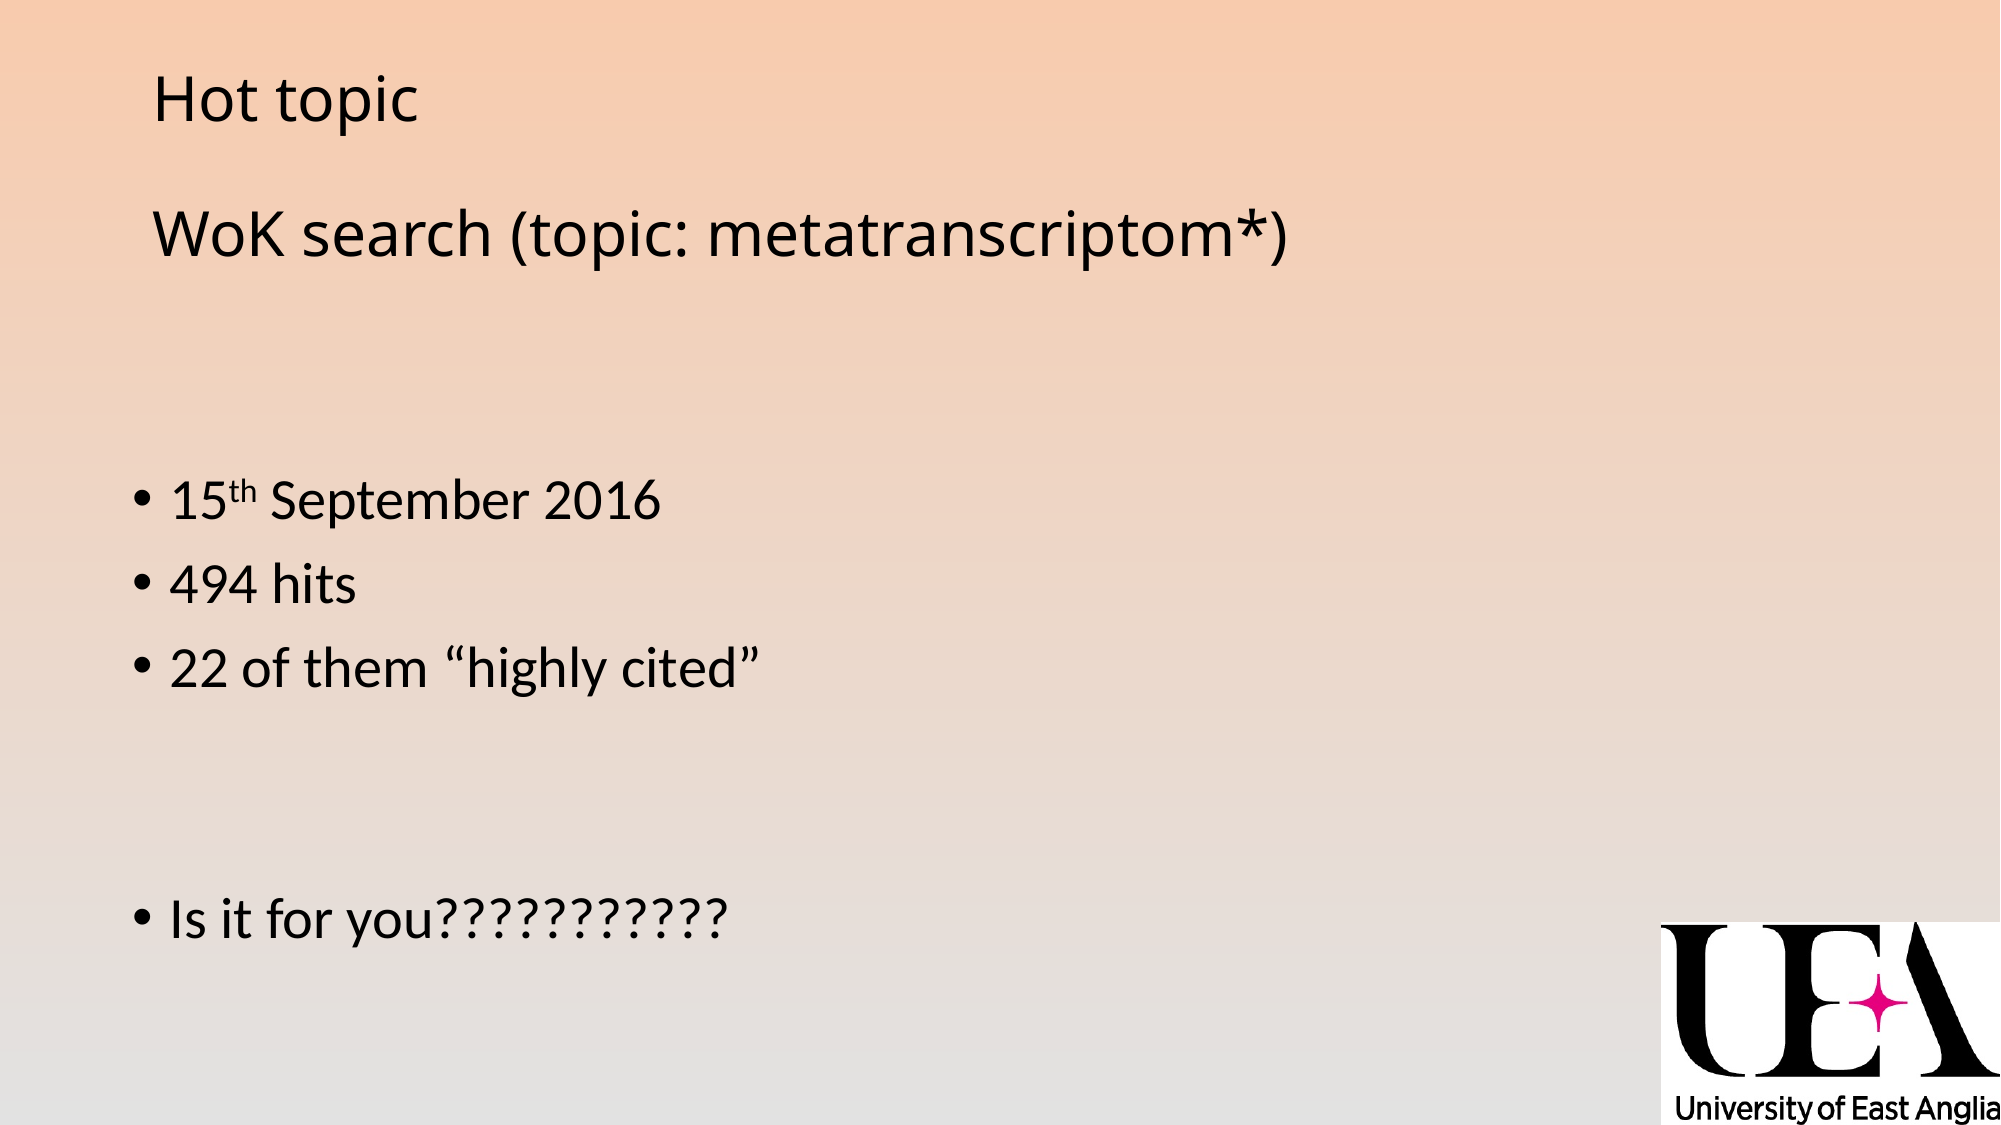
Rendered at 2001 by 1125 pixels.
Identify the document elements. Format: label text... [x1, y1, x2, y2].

title Hot topic WoK search (topic: metatranscriptom*) [137, 59, 1863, 278]
picture [1842, 922, 2000, 1125]
list 15th September 2016 494 hits 22 of them “highly cited” Is it for you??????????? [117, 461, 1842, 1125]
